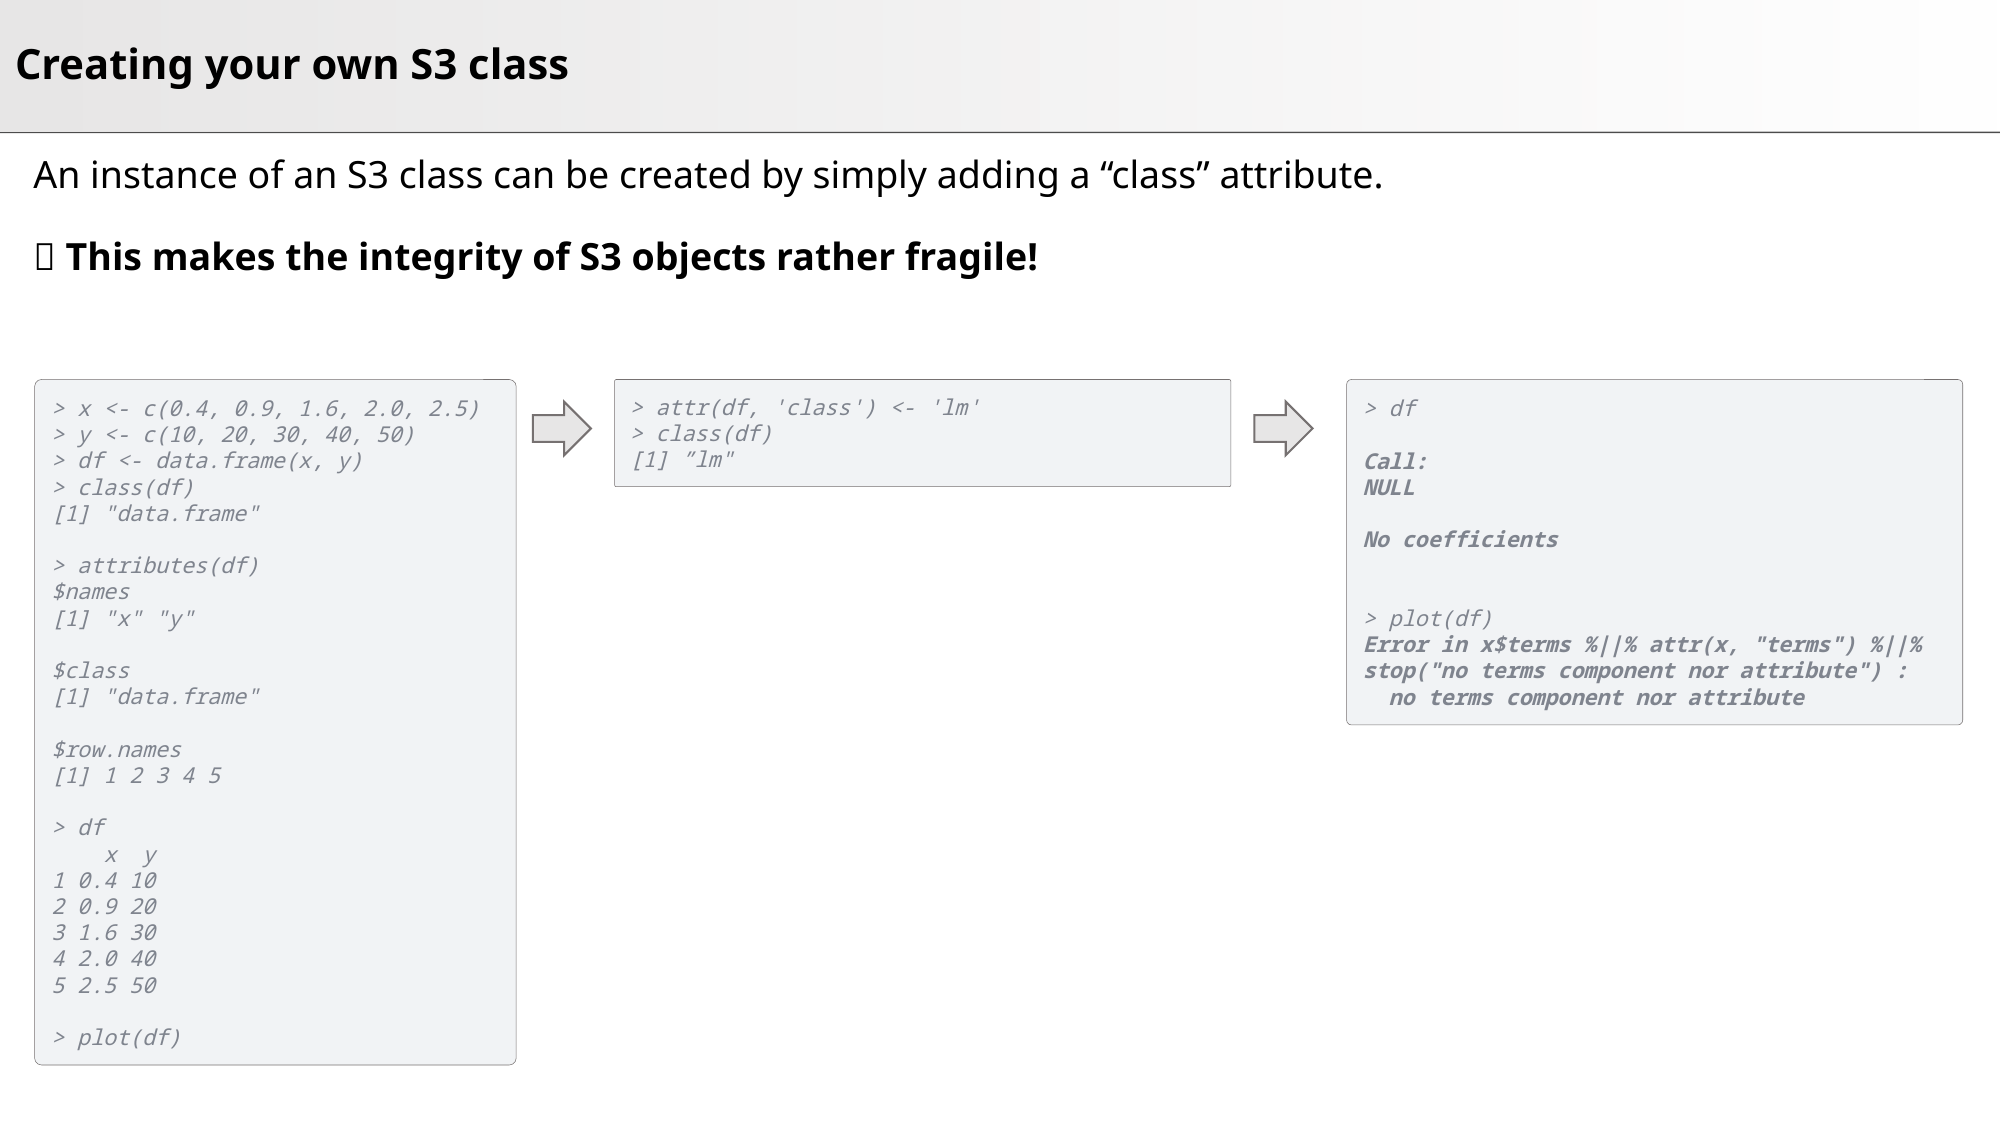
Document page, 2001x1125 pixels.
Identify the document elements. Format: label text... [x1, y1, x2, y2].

text_box > df Call: NULL No coefficients > plot(df) Error in x$terms %||% attr(x, "terms") %||% stop("no terms component nor attribute") : no terms component nor attribute [1345, 378, 1964, 726]
text_box > attr(df, 'class') <- 'lm' > class(df) [1] ”lm" [613, 378, 1232, 488]
text_box > x <- c(0.4, 0.9, 1.6, 2.0, 2.5) > y <- c(10, 20, 30, 40, 50) > df <- data.frame(x, y) > class(df) [1] "data.frame" > attributes(df) $names [1] "x" "y" $class [1] "data.frame" $row.names [1] 1 2 3 4 5 > df x y 1 0.4 10 2 0.9 20 3 1.6 30 4 2.0 40 5 2.5 50 > plot(df) [33, 378, 518, 1067]
text_box [531, 399, 593, 458]
text_box [1253, 399, 1315, 458]
title Creating your own S3 class [0, 0, 2000, 132]
list An instance of an S3 class can be created by simply adding a “class” attribute.  This makes the integrity of S3 objects rather fragile! [18, 143, 1966, 1125]
